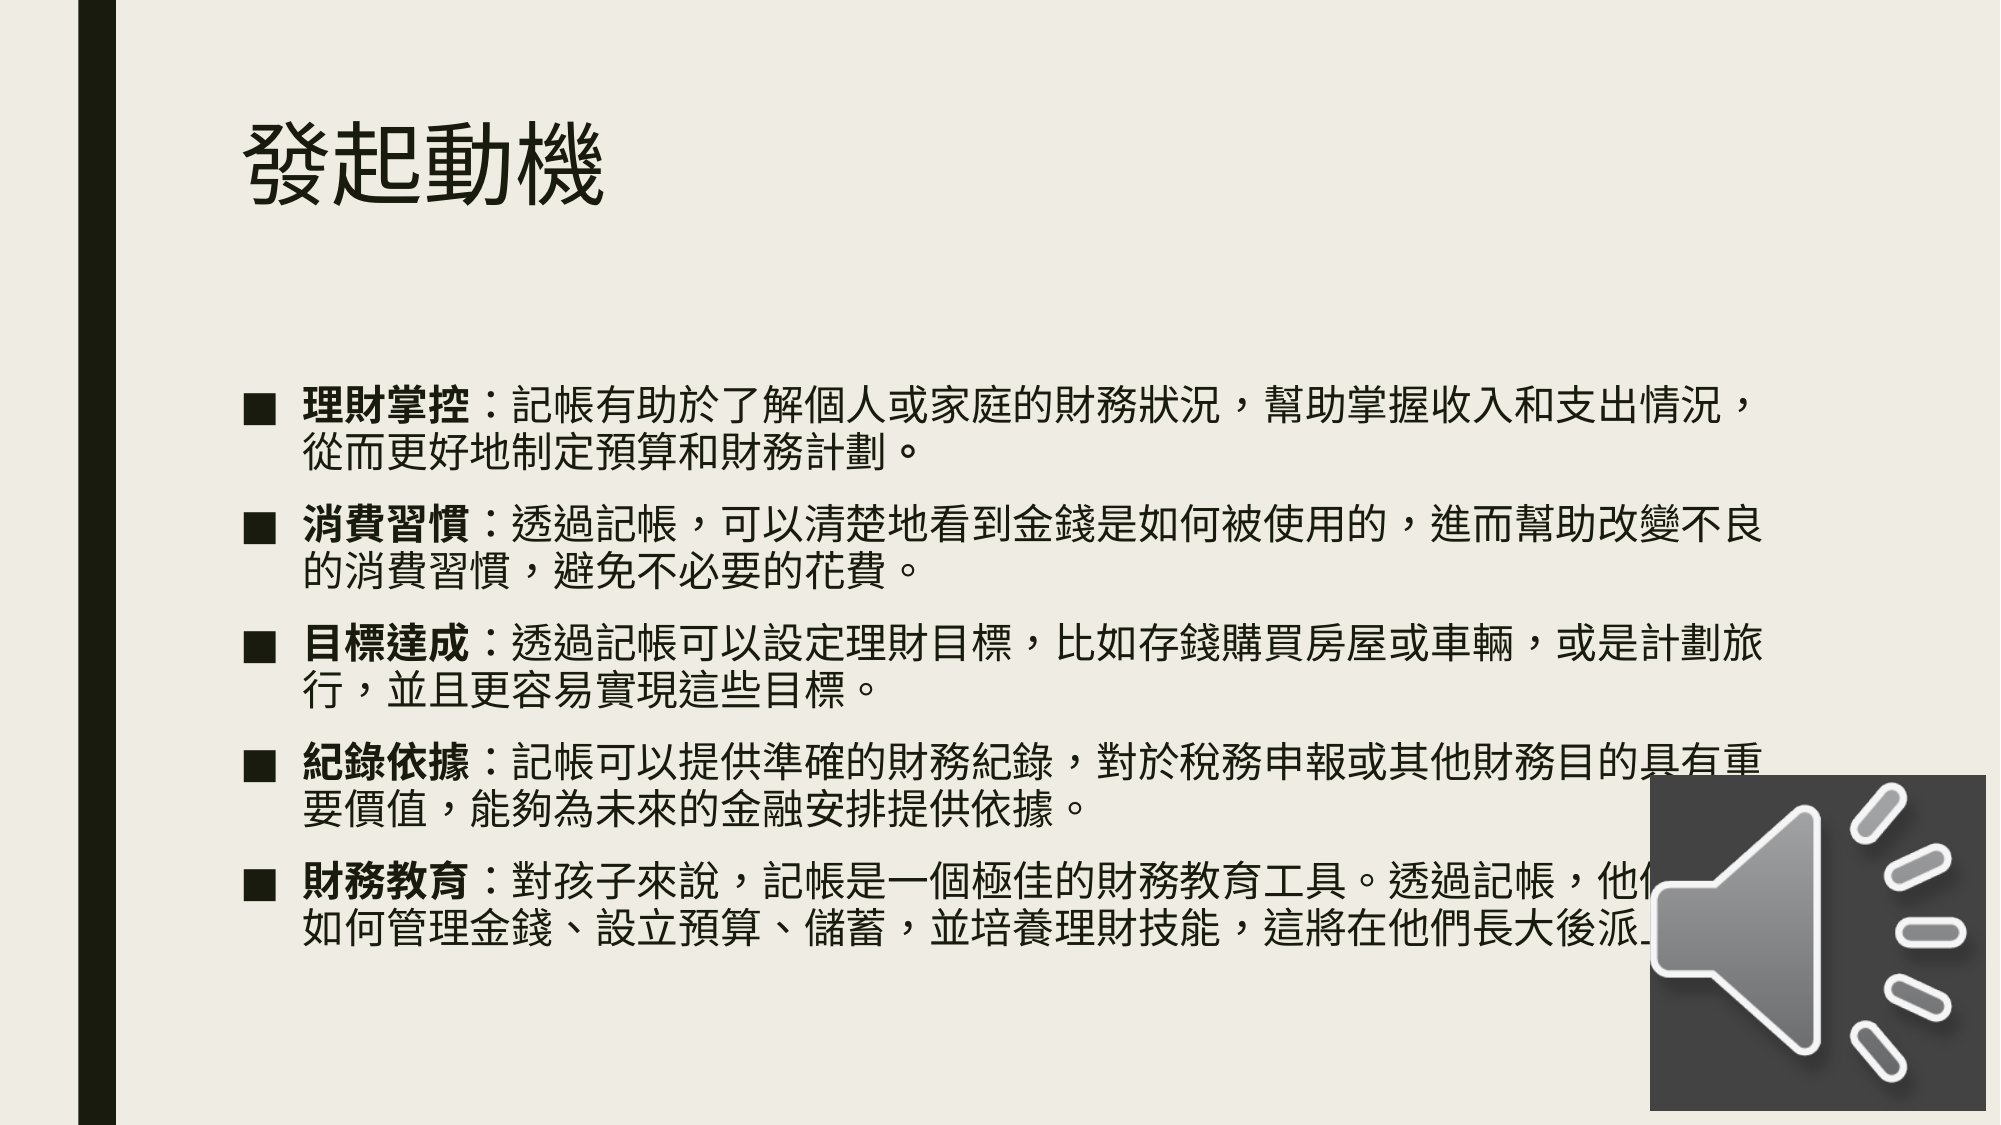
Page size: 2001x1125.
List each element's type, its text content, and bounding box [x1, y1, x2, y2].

title 發起動機 [225, 112, 1800, 357]
picture [1648, 773, 1987, 1112]
list 理財掌控：記帳有助於了解個人或家庭的財務狀況，幫助掌握收入和支出情況，從而更好地制定預算和財務計劃。 消費習慣：透過記帳，可以清楚地看到金錢是如何被使用的，進而幫助改變不良的消費習慣，避免不必要的花費。 目標達成：透過記帳可以設定理財目標，比如存錢購買房屋或車輛，或是計劃旅行，並且更容易實現這些目標。 紀錄依據：記帳可以提供準確的財務紀錄，對於稅務申報或其他財務目的具有重要價值，能夠為未來的金融安排提供依據。 財務教育：對孩子來說，記帳是一個極佳的財務教育工具。透過記帳，他們學會如何管理金錢、設立預算、儲蓄，並培養理財技能，這將在他們長大後派上用場。 [225, 375, 1800, 963]
